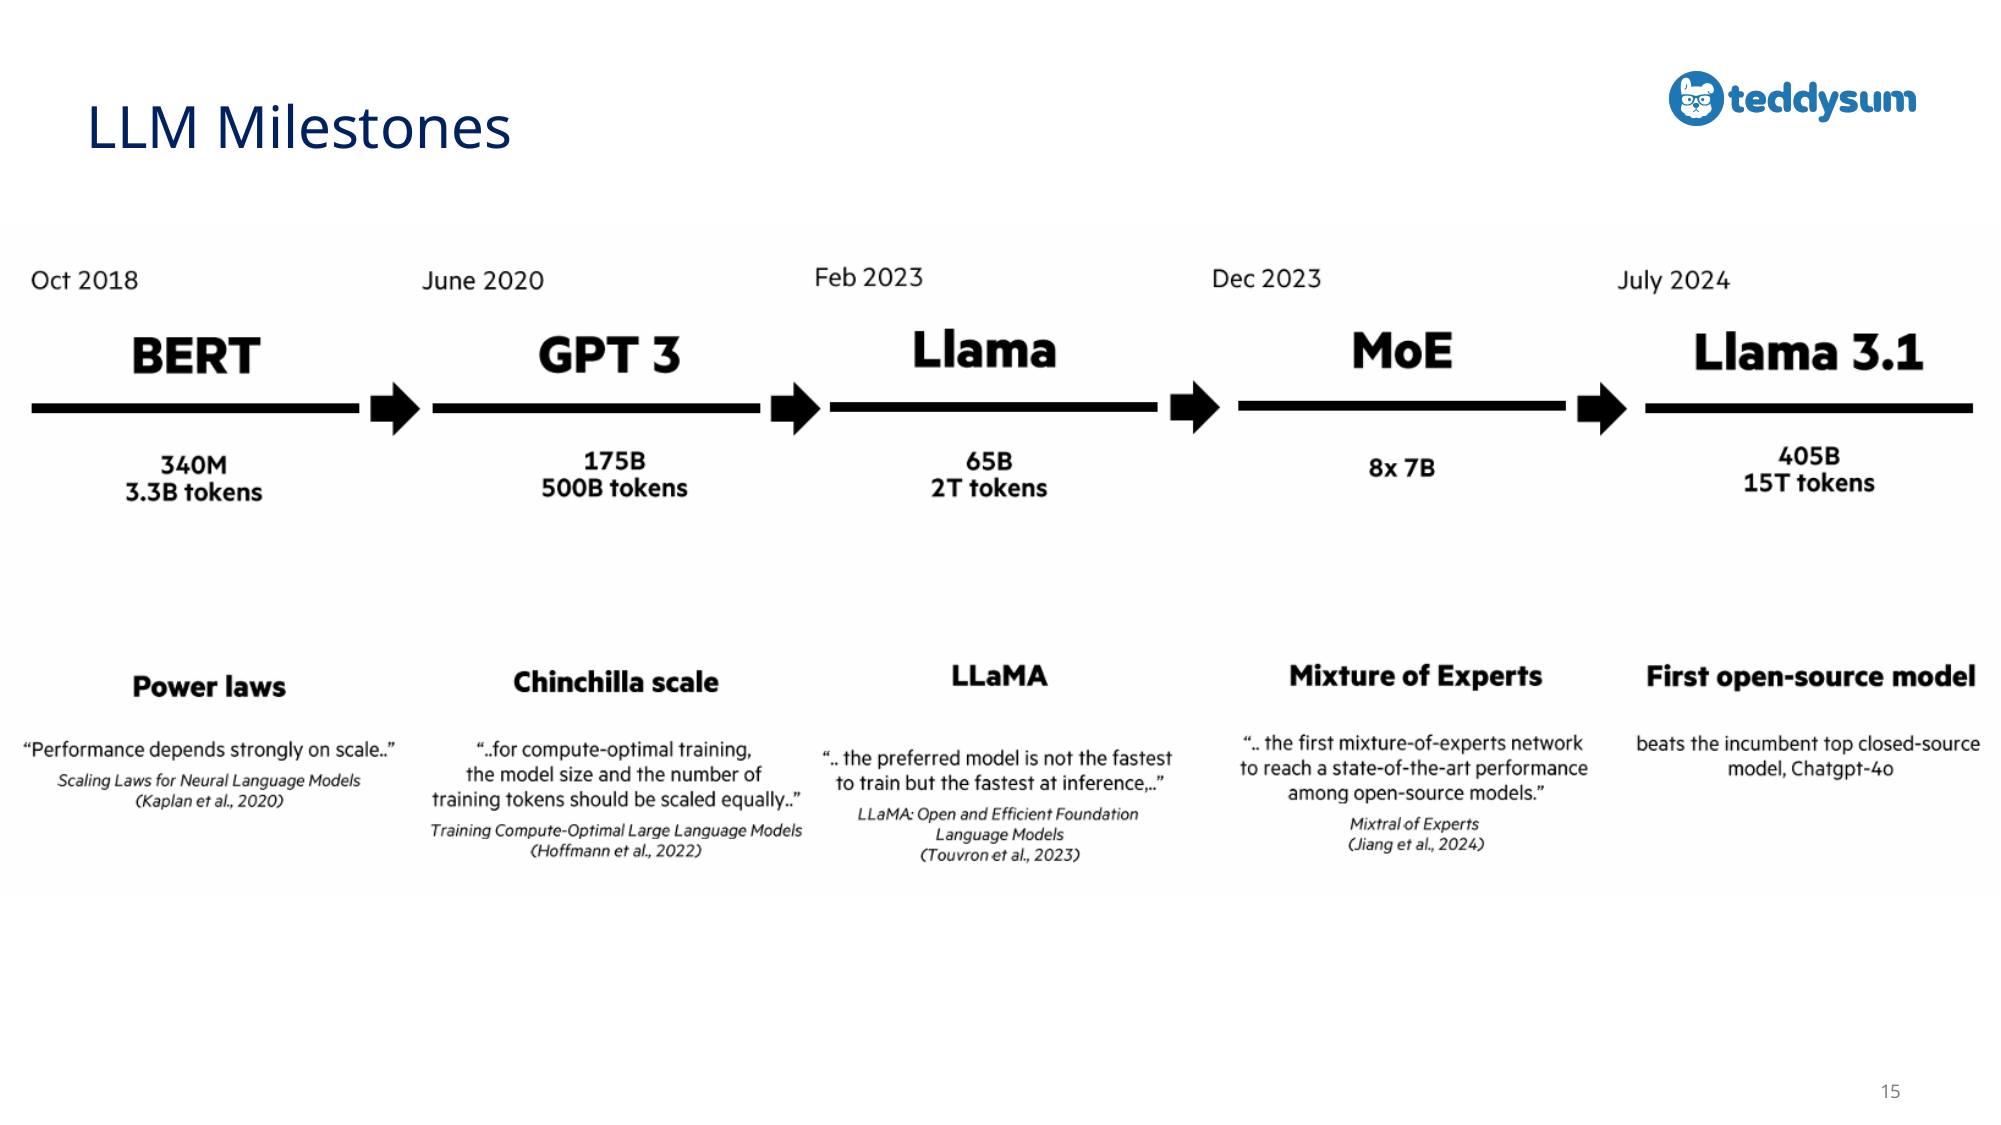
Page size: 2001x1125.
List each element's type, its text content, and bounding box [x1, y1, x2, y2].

picture [0, 225, 2000, 900]
picture [1669, 71, 1916, 126]
title LLM Milestones [71, 87, 1797, 173]
